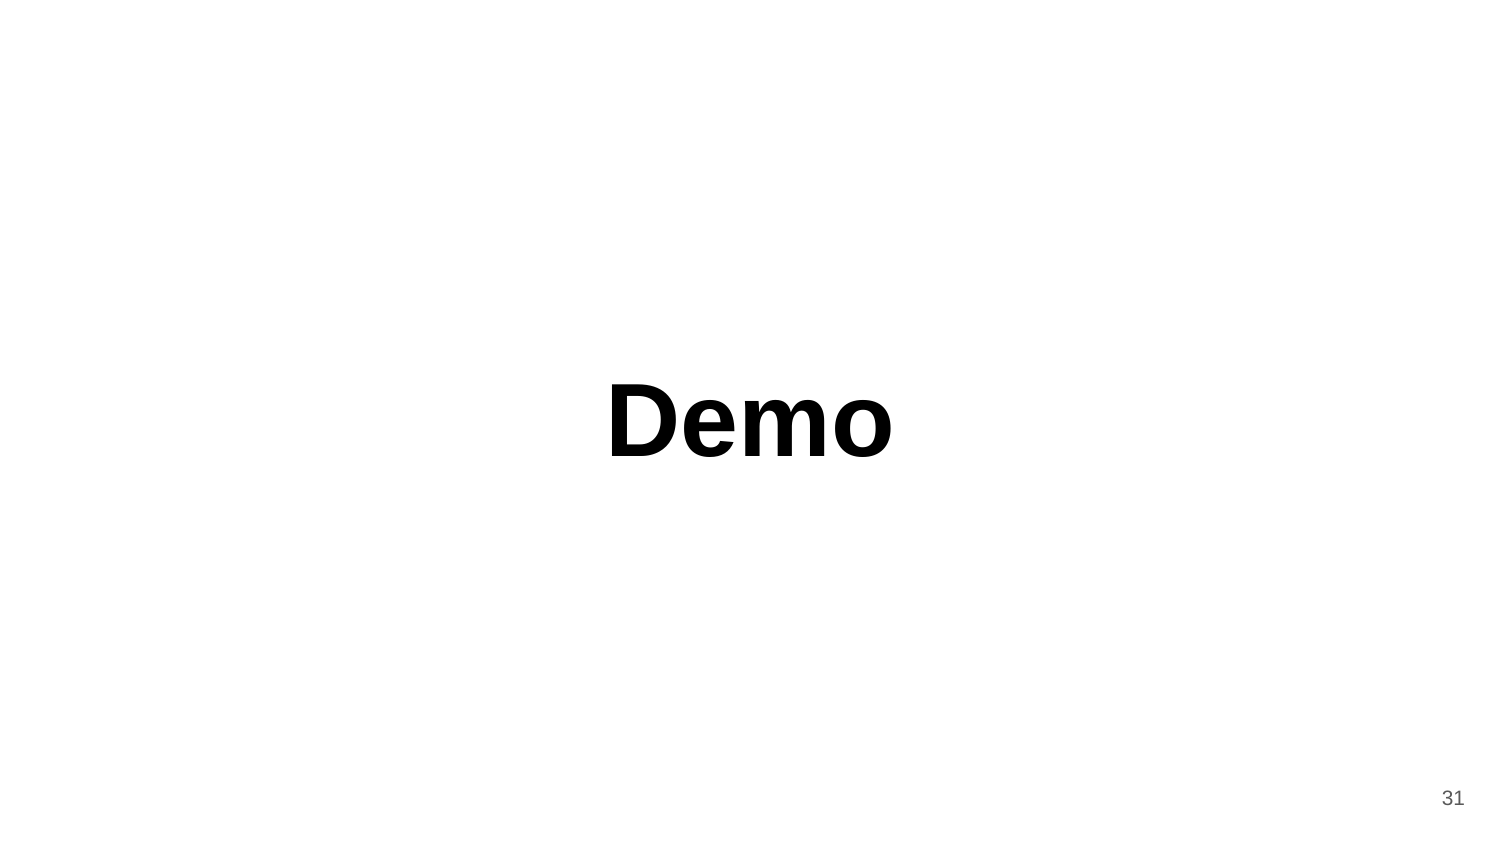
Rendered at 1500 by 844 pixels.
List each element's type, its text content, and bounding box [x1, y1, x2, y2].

title Demo [51, 351, 1449, 492]
slide_number ‹#› [1389, 764, 1480, 830]
